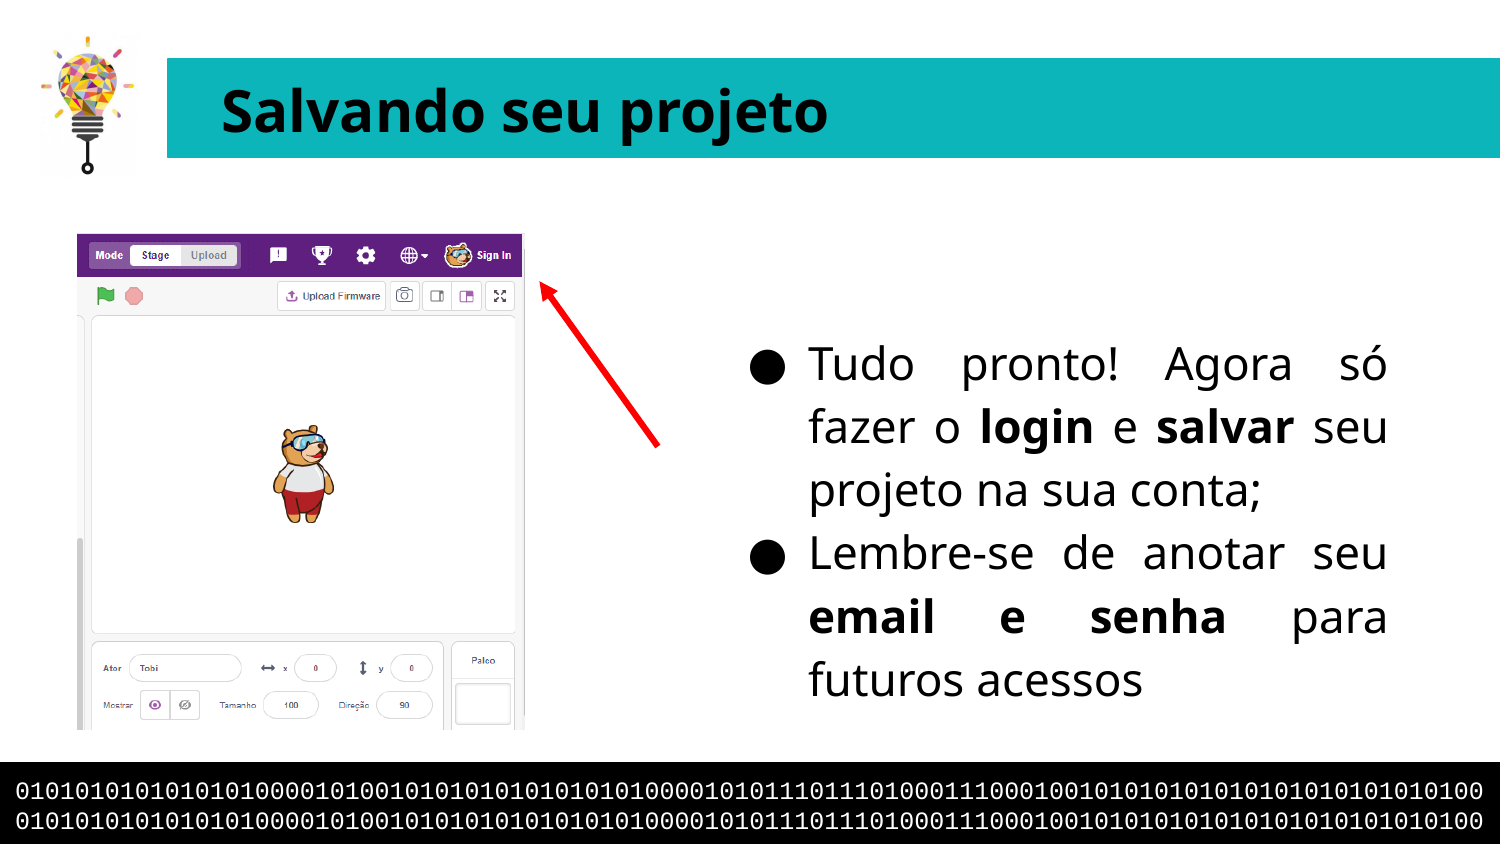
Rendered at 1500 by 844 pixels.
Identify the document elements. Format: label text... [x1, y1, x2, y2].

text_box Tudo pronto! Agora só fazer o login e salvar seu projeto na sua conta; Lembre-se de anotar seu email e senha para futuros acessos [718, 311, 1404, 478]
text_box [167, 58, 1500, 158]
picture [38, 32, 140, 179]
picture [77, 233, 525, 731]
text_box 0101010101010101000010100101010101010101010000101011101110100011100010010101010101010101010101010001010101010101010000101001010101010101010100001010111011101000111000100101010101010101010101010100 [0, 759, 1500, 841]
title Salvando seu projeto [206, 58, 1500, 153]
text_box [539, 280, 659, 447]
